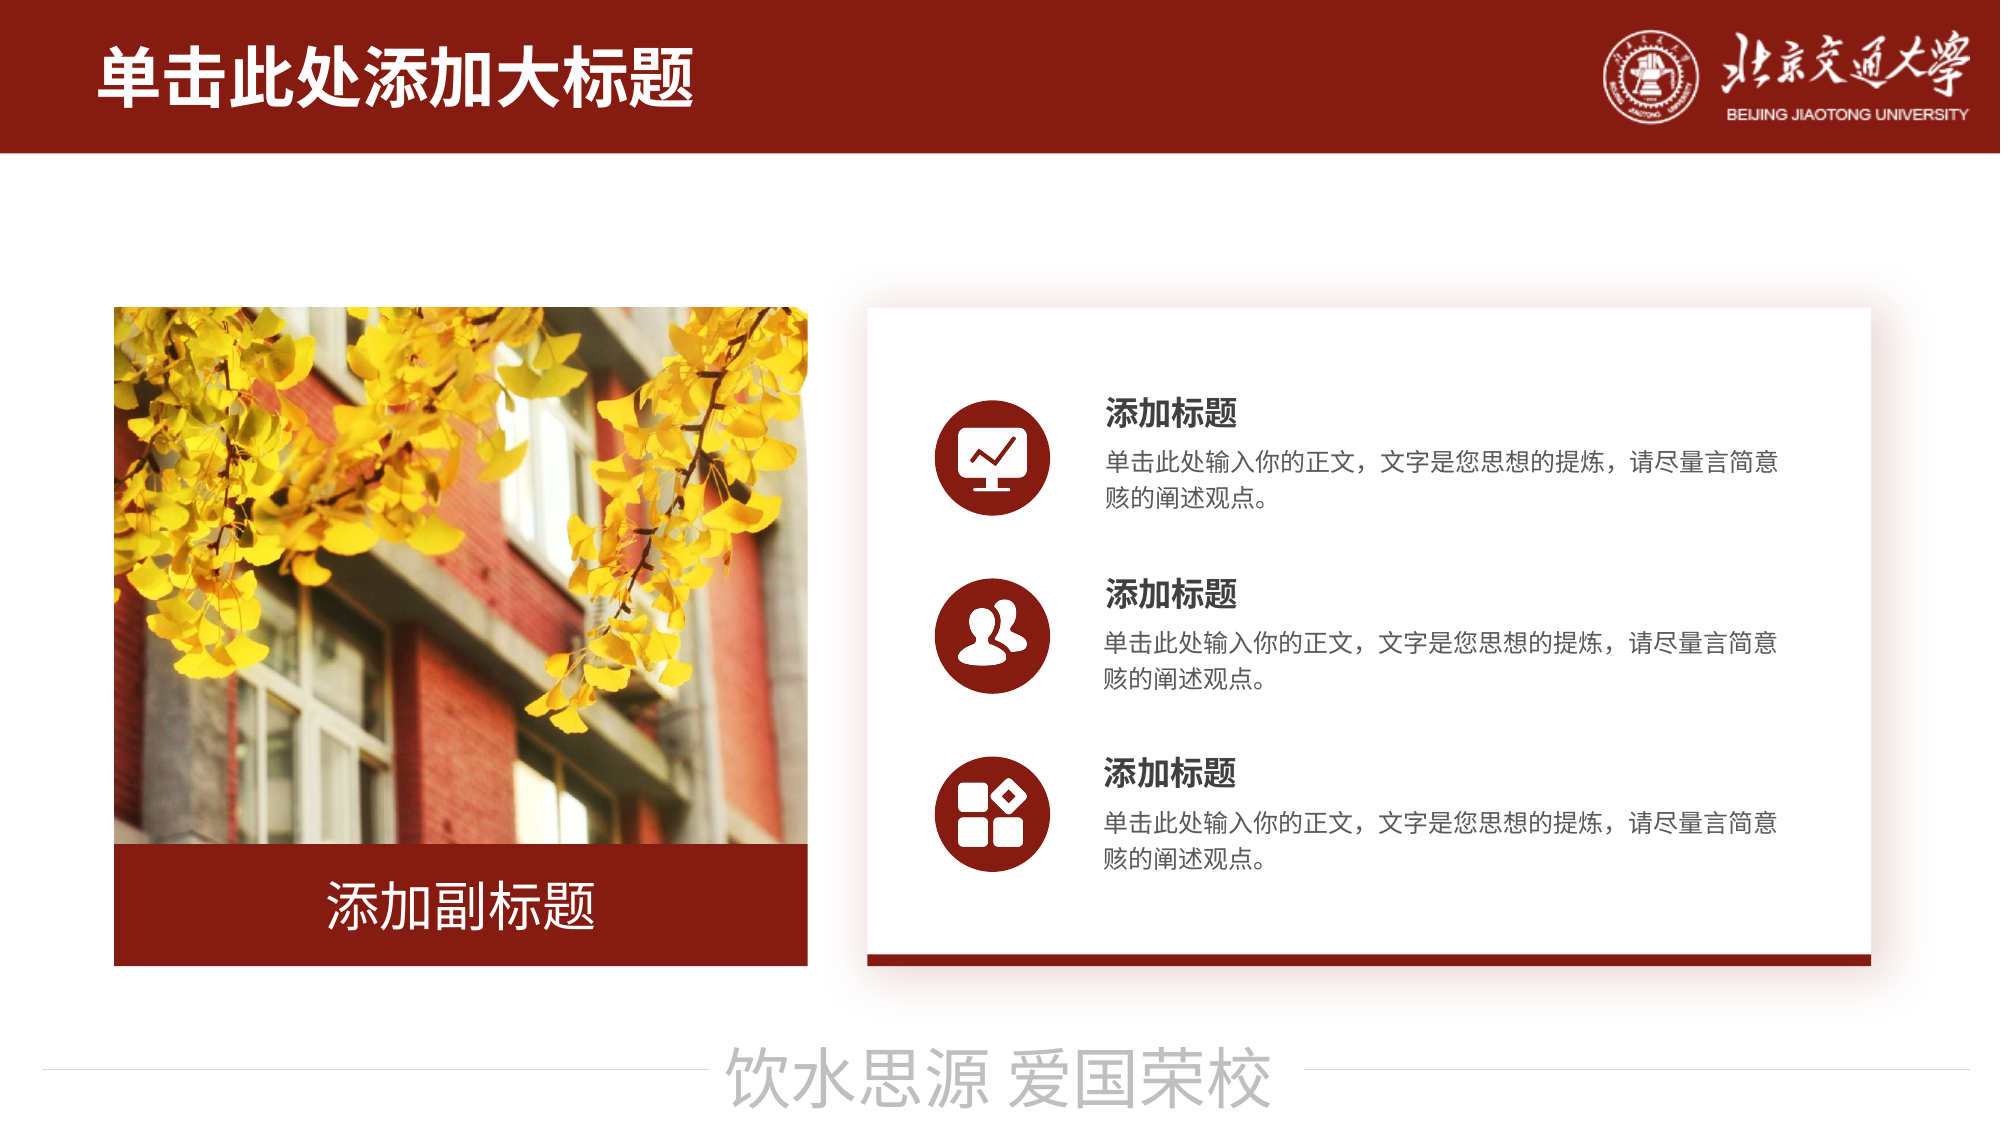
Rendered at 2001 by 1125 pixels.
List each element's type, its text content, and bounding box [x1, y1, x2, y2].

picture [114, 307, 808, 845]
text_box 单击此处添加大标题 [80, 28, 1621, 124]
text_box 添加副标题 [236, 864, 686, 945]
text_box [113, 843, 809, 967]
picture [1602, 29, 1970, 125]
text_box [42, 1013, 1971, 1125]
picture [958, 778, 1027, 847]
picture [958, 598, 1027, 668]
picture [958, 425, 1027, 494]
text_box [0, 0, 2000, 154]
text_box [867, 307, 1872, 967]
